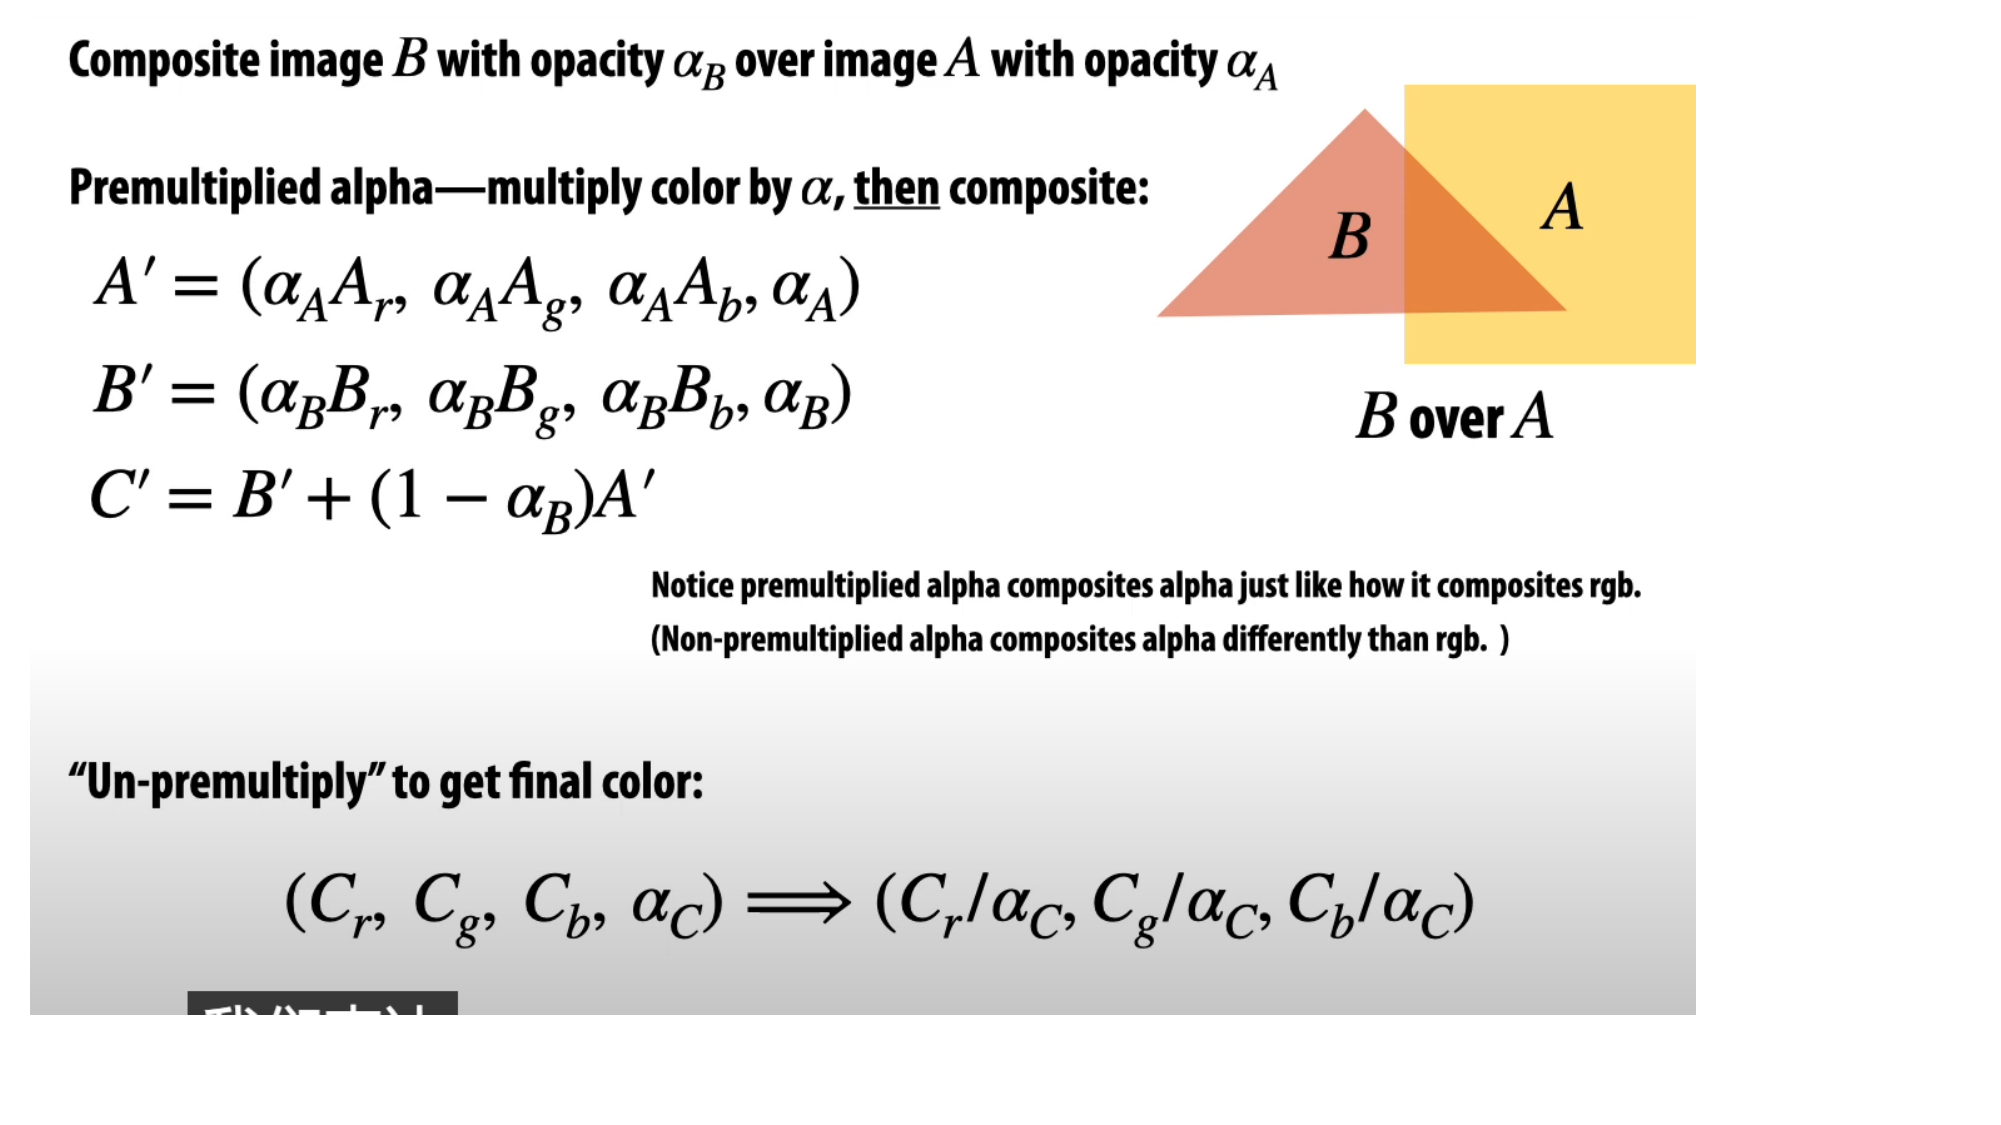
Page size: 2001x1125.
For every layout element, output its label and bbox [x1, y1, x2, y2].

picture [30, 16, 1696, 1015]
